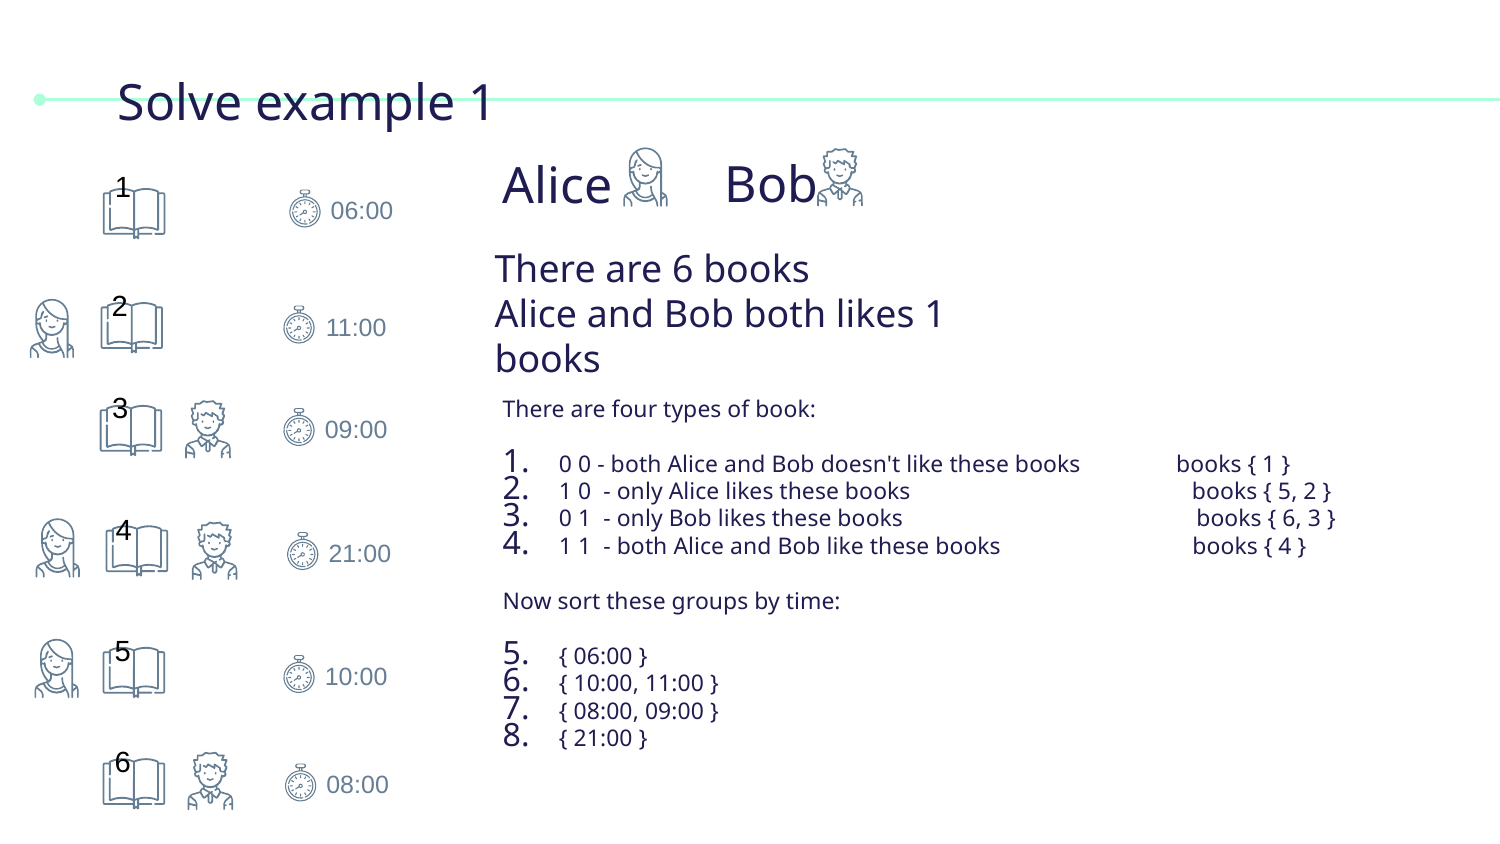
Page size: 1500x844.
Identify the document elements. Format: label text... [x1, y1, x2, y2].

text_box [29, 298, 75, 359]
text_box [623, 147, 668, 208]
text_box There are four types of book: 0 0 - both Alice and Bob doesn't like these books books { 1 } 1 0 - only Alice likes these books books { 5, 2 } 0 1 - only Bob likes these books books { 6, 3 } 1 1 - both Alice and Bob like these books books { 4 } Now sort these groups by time: { 06:00 } { 10:00, 11:00 } { 08:00, 09:00 } { 21:00 } [487, 379, 1463, 844]
text_box 1 [99, 161, 146, 211]
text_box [35, 518, 81, 578]
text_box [278, 305, 317, 344]
text_box 2 [96, 279, 143, 330]
text_box 3 [97, 381, 144, 432]
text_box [284, 189, 323, 228]
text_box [187, 751, 234, 811]
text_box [34, 638, 80, 699]
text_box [280, 763, 319, 802]
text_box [191, 521, 238, 581]
title Solve example 1 [102, 55, 1101, 144]
text_box 21:00 [318, 530, 407, 575]
text_box 6 [99, 735, 146, 786]
text_box 4 [100, 504, 147, 554]
text_box 5 [99, 625, 146, 675]
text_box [184, 400, 232, 459]
text_box 09:00 [315, 406, 403, 451]
text_box [102, 758, 166, 810]
text_box [105, 525, 169, 577]
text_box There are 6 books Alice and Bob both likes 1 books [479, 229, 1076, 350]
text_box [816, 147, 864, 207]
text_box 11:00 [310, 303, 402, 349]
text_box 08:00 [317, 761, 405, 807]
text_box Alice [487, 138, 632, 228]
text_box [282, 531, 321, 571]
text_box [99, 404, 163, 457]
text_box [278, 654, 317, 694]
text_box 10:00 [315, 653, 403, 698]
text_box Bob [709, 137, 846, 227]
text_box [102, 188, 166, 240]
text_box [278, 407, 317, 447]
text_box [102, 646, 166, 699]
text_box 06:00 [321, 187, 409, 233]
text_box [100, 302, 163, 354]
